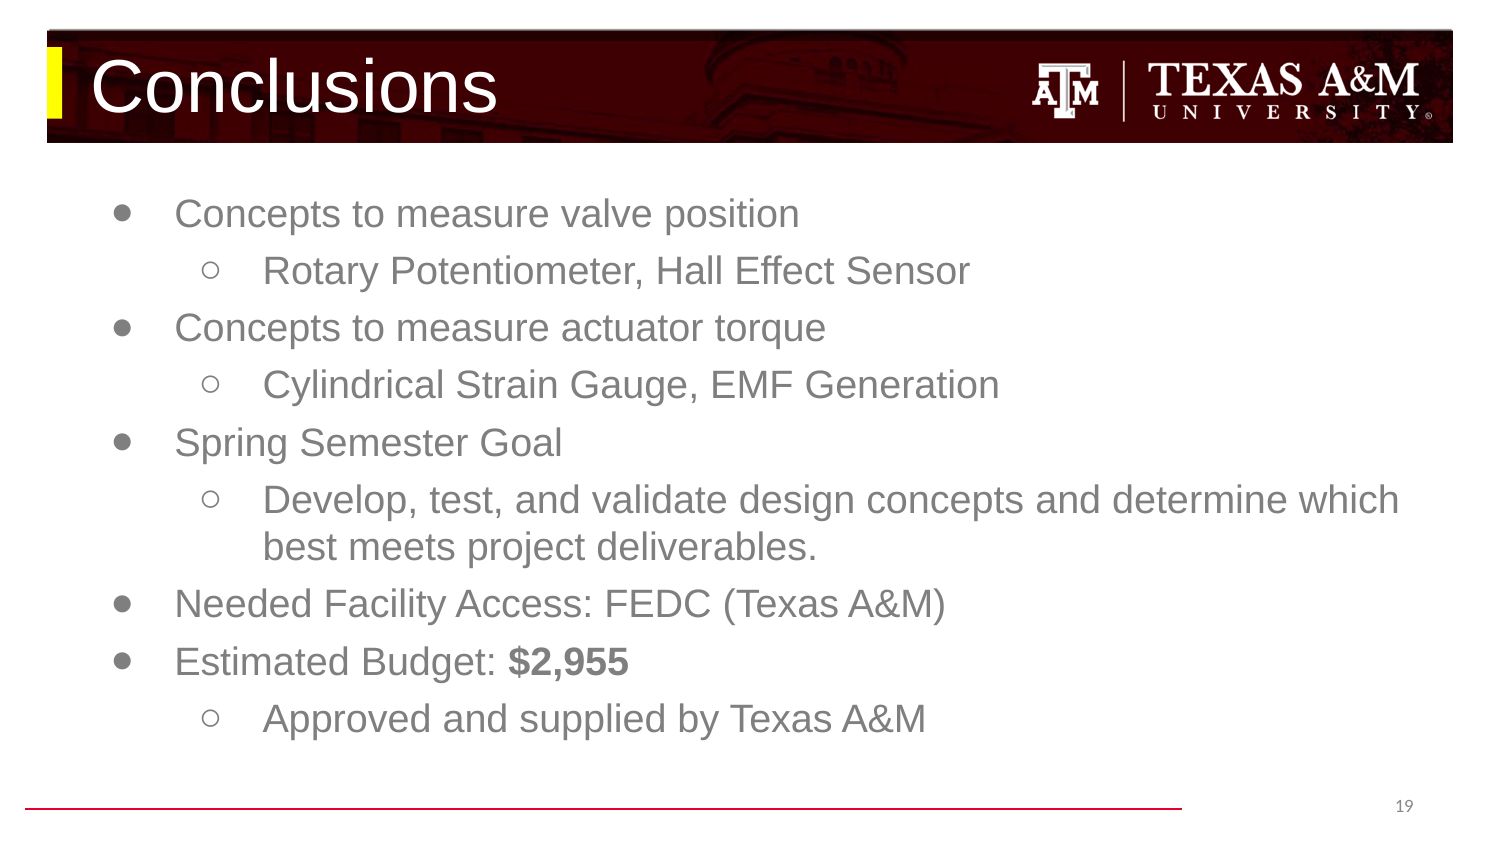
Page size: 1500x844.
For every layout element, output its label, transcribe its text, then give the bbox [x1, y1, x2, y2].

picture [47, 28, 79, 143]
picture [1025, 28, 1453, 143]
list Concepts to measure valve position Rotary Potentiometer, Hall Effect Sensor Concepts to measure actuator torque Cylindrical Strain Gauge, EMF Generation Spring Semester Goal Develop, test, and validate design concepts and determine which best meets project deliverables. Needed Facility Access: FEDC (Texas A&M) Estimated Budget: $2,955 Approved and supplied by Texas A&M [75, 181, 1425, 754]
title Conclusions [79, 12, 1025, 154]
slide_number ‹#› [1074, 782, 1425, 827]
